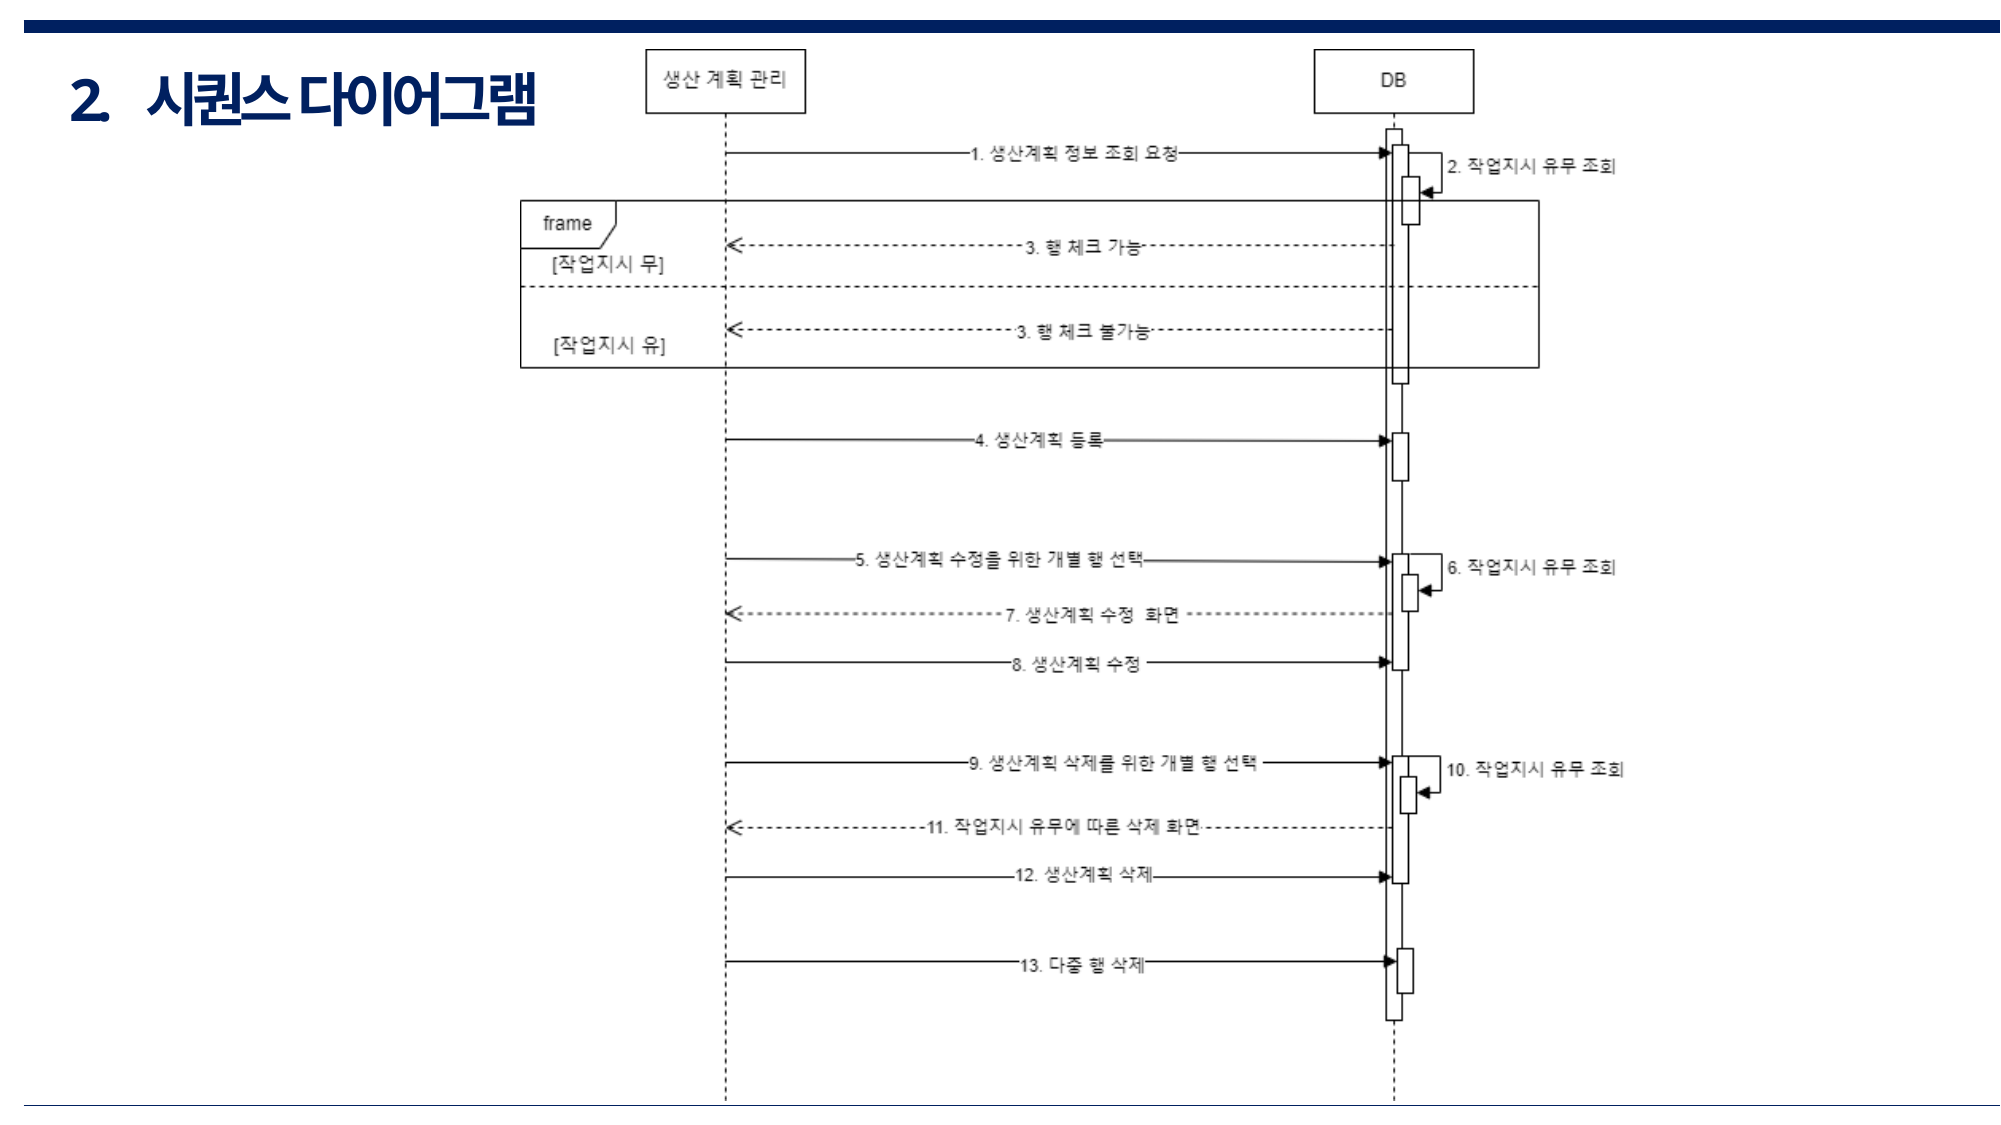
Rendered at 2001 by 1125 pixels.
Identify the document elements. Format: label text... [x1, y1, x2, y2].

picture [520, 48, 1627, 1101]
text_box 2. 시퀀스 다이어그램 [55, 55, 520, 141]
